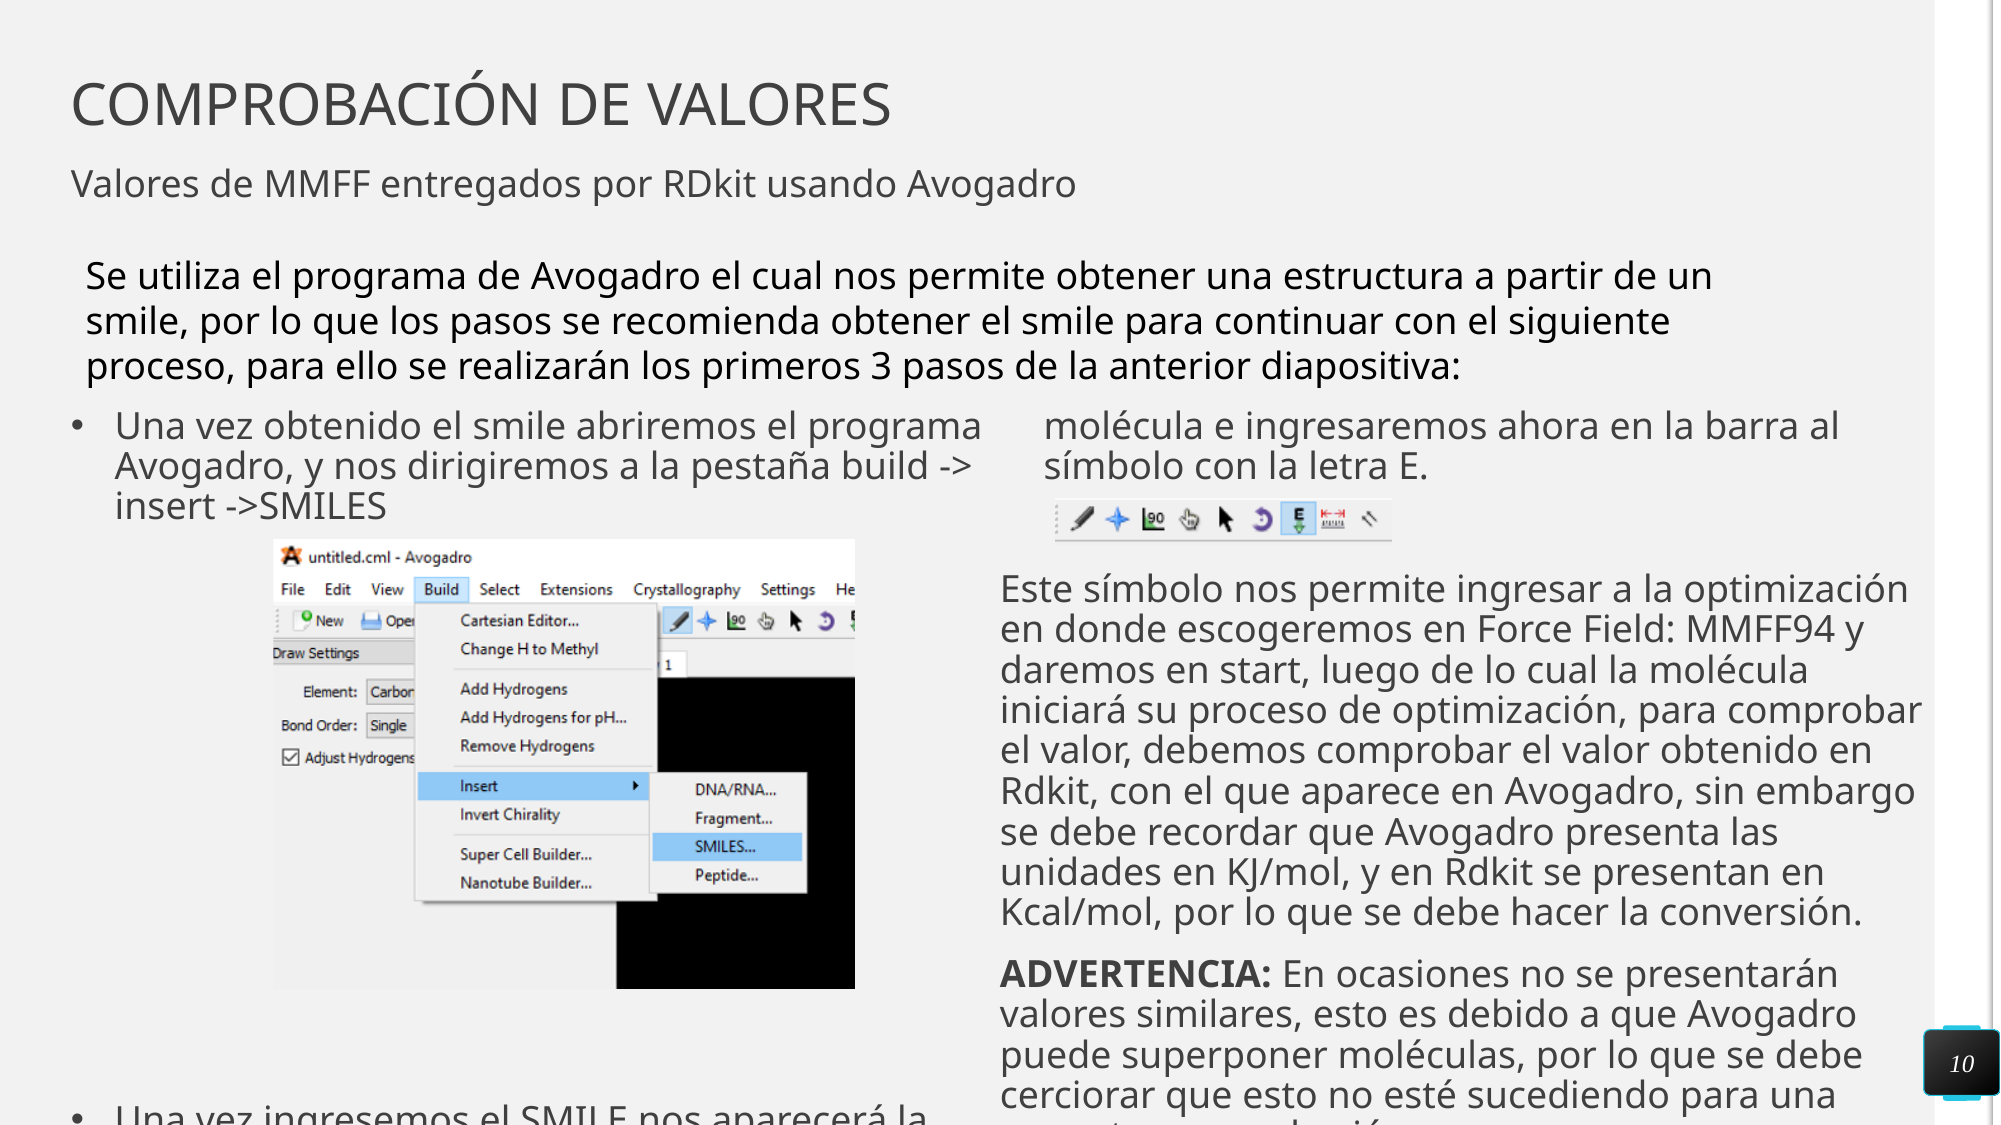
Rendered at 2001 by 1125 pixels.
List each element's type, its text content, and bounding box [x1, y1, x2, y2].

list Una vez obtenido el smile abriremos el programa Avogadro, y nos dirigiremos a la pestaña build -> insert ->SMILES Una vez ingresemos el SMILE nos aparecerá la molécula e ingresaremos ahora en la barra al símbolo con la letra E. Este símbolo nos permite ingresar a la optimización en donde escogeremos en Force Field: MMFF94 y daremos en start, luego de lo cual la molécula iniciará su proceso de optimización, para comprobar el valor, debemos comprobar el valor obtenido en Rdkit, con el que aparece en Avogadro, sin embargo se debe recordar que Avogadro presenta las unidades en KJ/mol, y en Rdkit se presentan en Kcal/mol, por lo que se debe hacer la conversión. ADVERTENCIA: En ocasiones no se presentarán valores similares, esto es debido a que Avogadro puede superponer moléculas, por lo que se debe cerciorar que esto no esté sucediendo para una correcta comprobación. [70, 406, 1930, 1073]
slide_number 10 [1923, 1029, 2000, 1096]
text_box Se utiliza el programa de Avogadro el cual nos permite obtener una estructura a partir de un smile, por lo que los pasos se recomienda obtener el smile para continuar con el siguiente proceso, para ello se realizarán los primeros 3 pasos de la anterior diapositiva: [70, 244, 1782, 440]
picture [273, 539, 855, 989]
picture [1055, 497, 1392, 545]
title COMPROBACIÓN DE VALORES [70, 70, 1930, 142]
list Valores de MMFF entregados por RDkit usando Avogadro [70, 165, 1931, 225]
